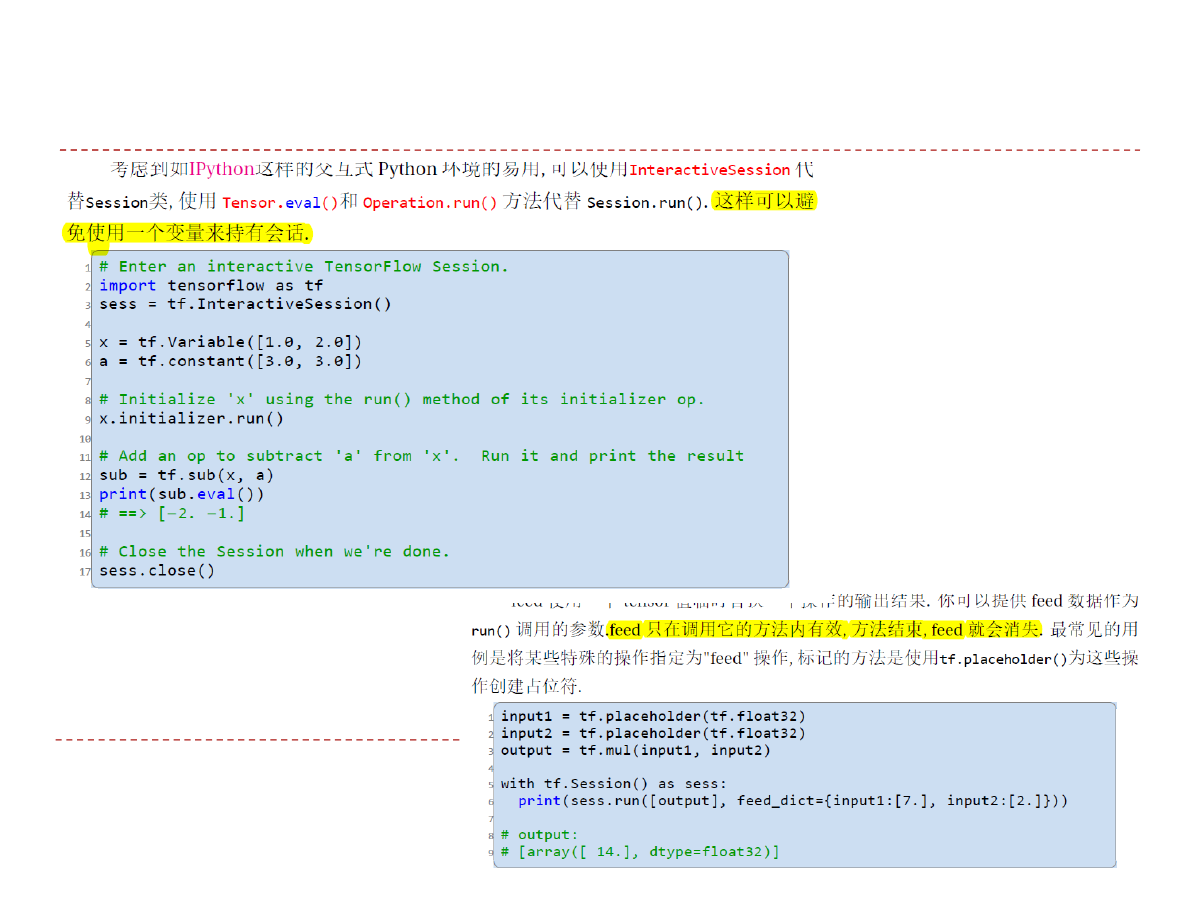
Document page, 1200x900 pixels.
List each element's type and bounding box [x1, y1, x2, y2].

picture [49, 162, 1148, 876]
